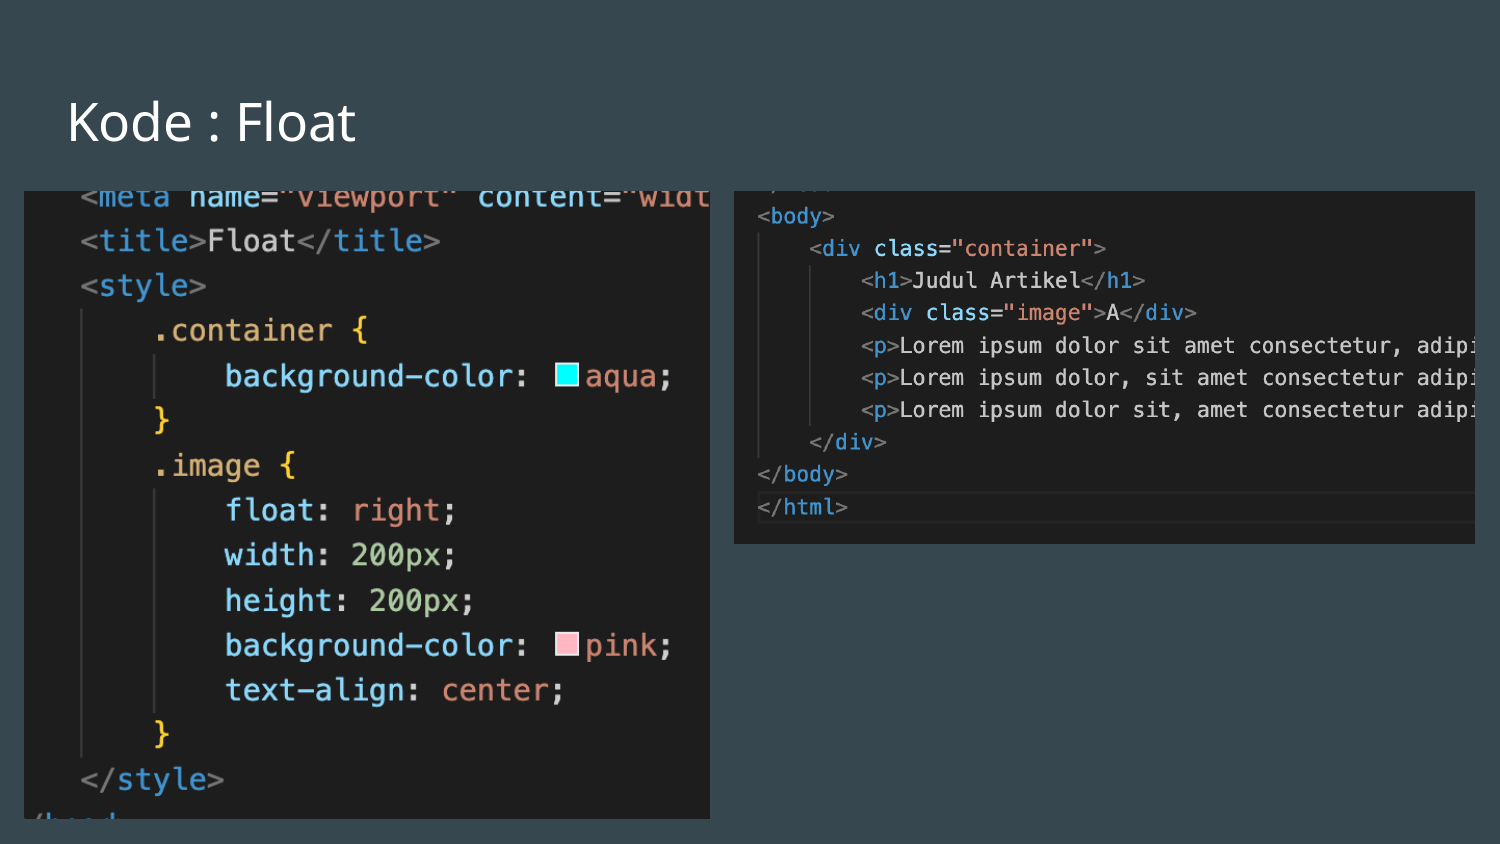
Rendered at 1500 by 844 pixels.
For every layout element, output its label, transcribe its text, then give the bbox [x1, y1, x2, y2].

picture [734, 191, 1476, 544]
title Kode : Float [51, 72, 1449, 167]
picture [24, 191, 711, 819]
